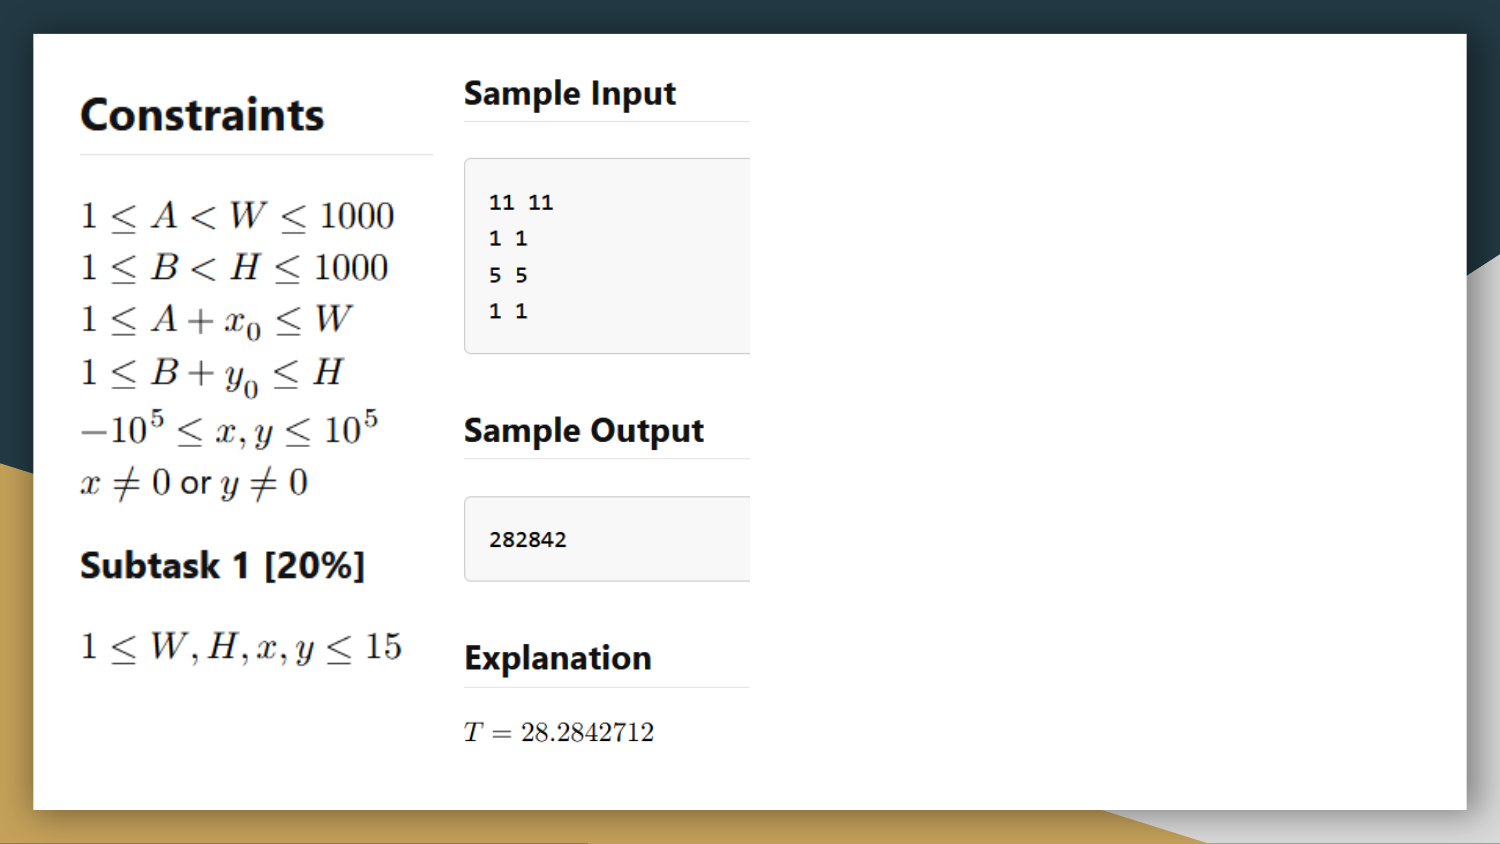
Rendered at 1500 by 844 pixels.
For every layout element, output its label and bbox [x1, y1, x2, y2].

picture [60, 54, 751, 770]
